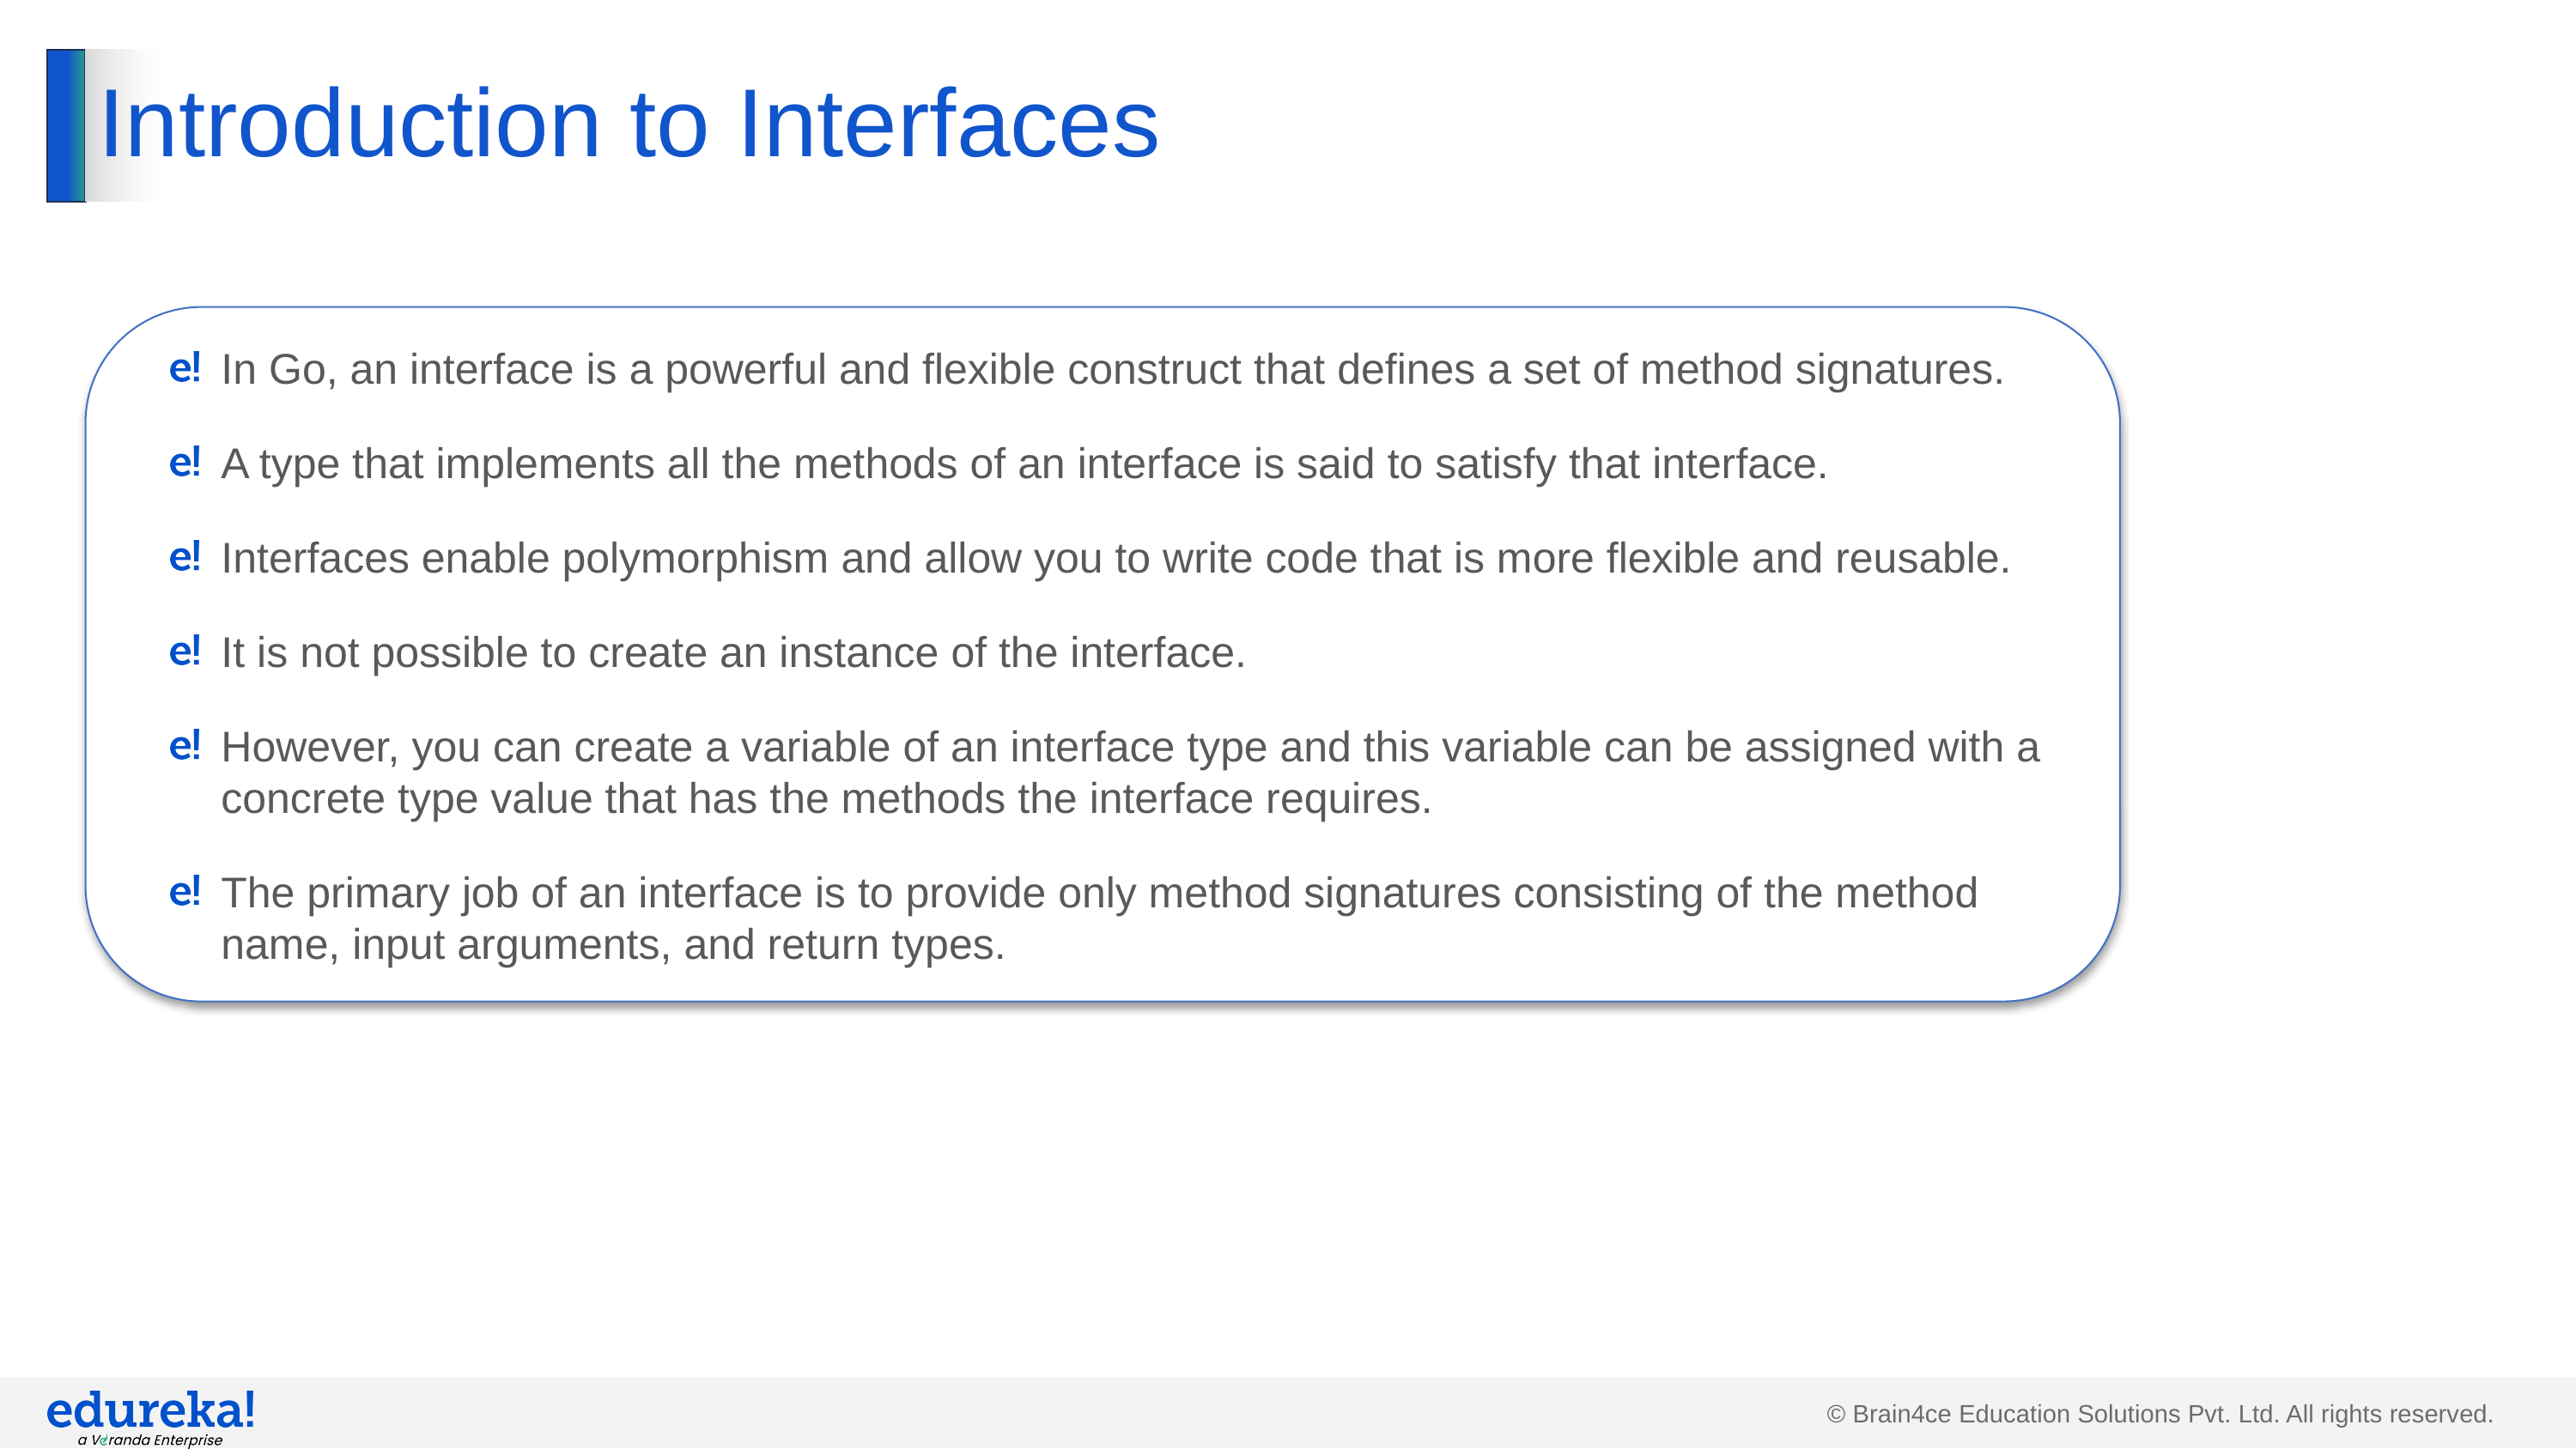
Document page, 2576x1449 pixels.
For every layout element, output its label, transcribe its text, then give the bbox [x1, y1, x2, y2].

picture [170, 729, 199, 760]
picture [170, 351, 199, 382]
picture [170, 446, 199, 476]
picture [170, 540, 199, 571]
picture [170, 634, 199, 665]
text_box In Go, an interface is a powerful and flexible construct that defines a set of method signatures. A type that implements all the methods of an interface is said to satisfy that interface. Interfaces enable polymorphism and allow you to write code that is more flexible and reusable. It is not possible to create an instance of the interface. However, you can create a variable of an interface type and this variable can be assigned with a concrete type value that has the methods the interface requires. The primary job of an interface is to provide only method signatures consisting of the method name, input arguments, and return types. [85, 306, 2120, 1002]
title Introduction to Interfaces [85, 49, 2491, 202]
picture [170, 875, 199, 906]
picture [47, 1391, 253, 1449]
